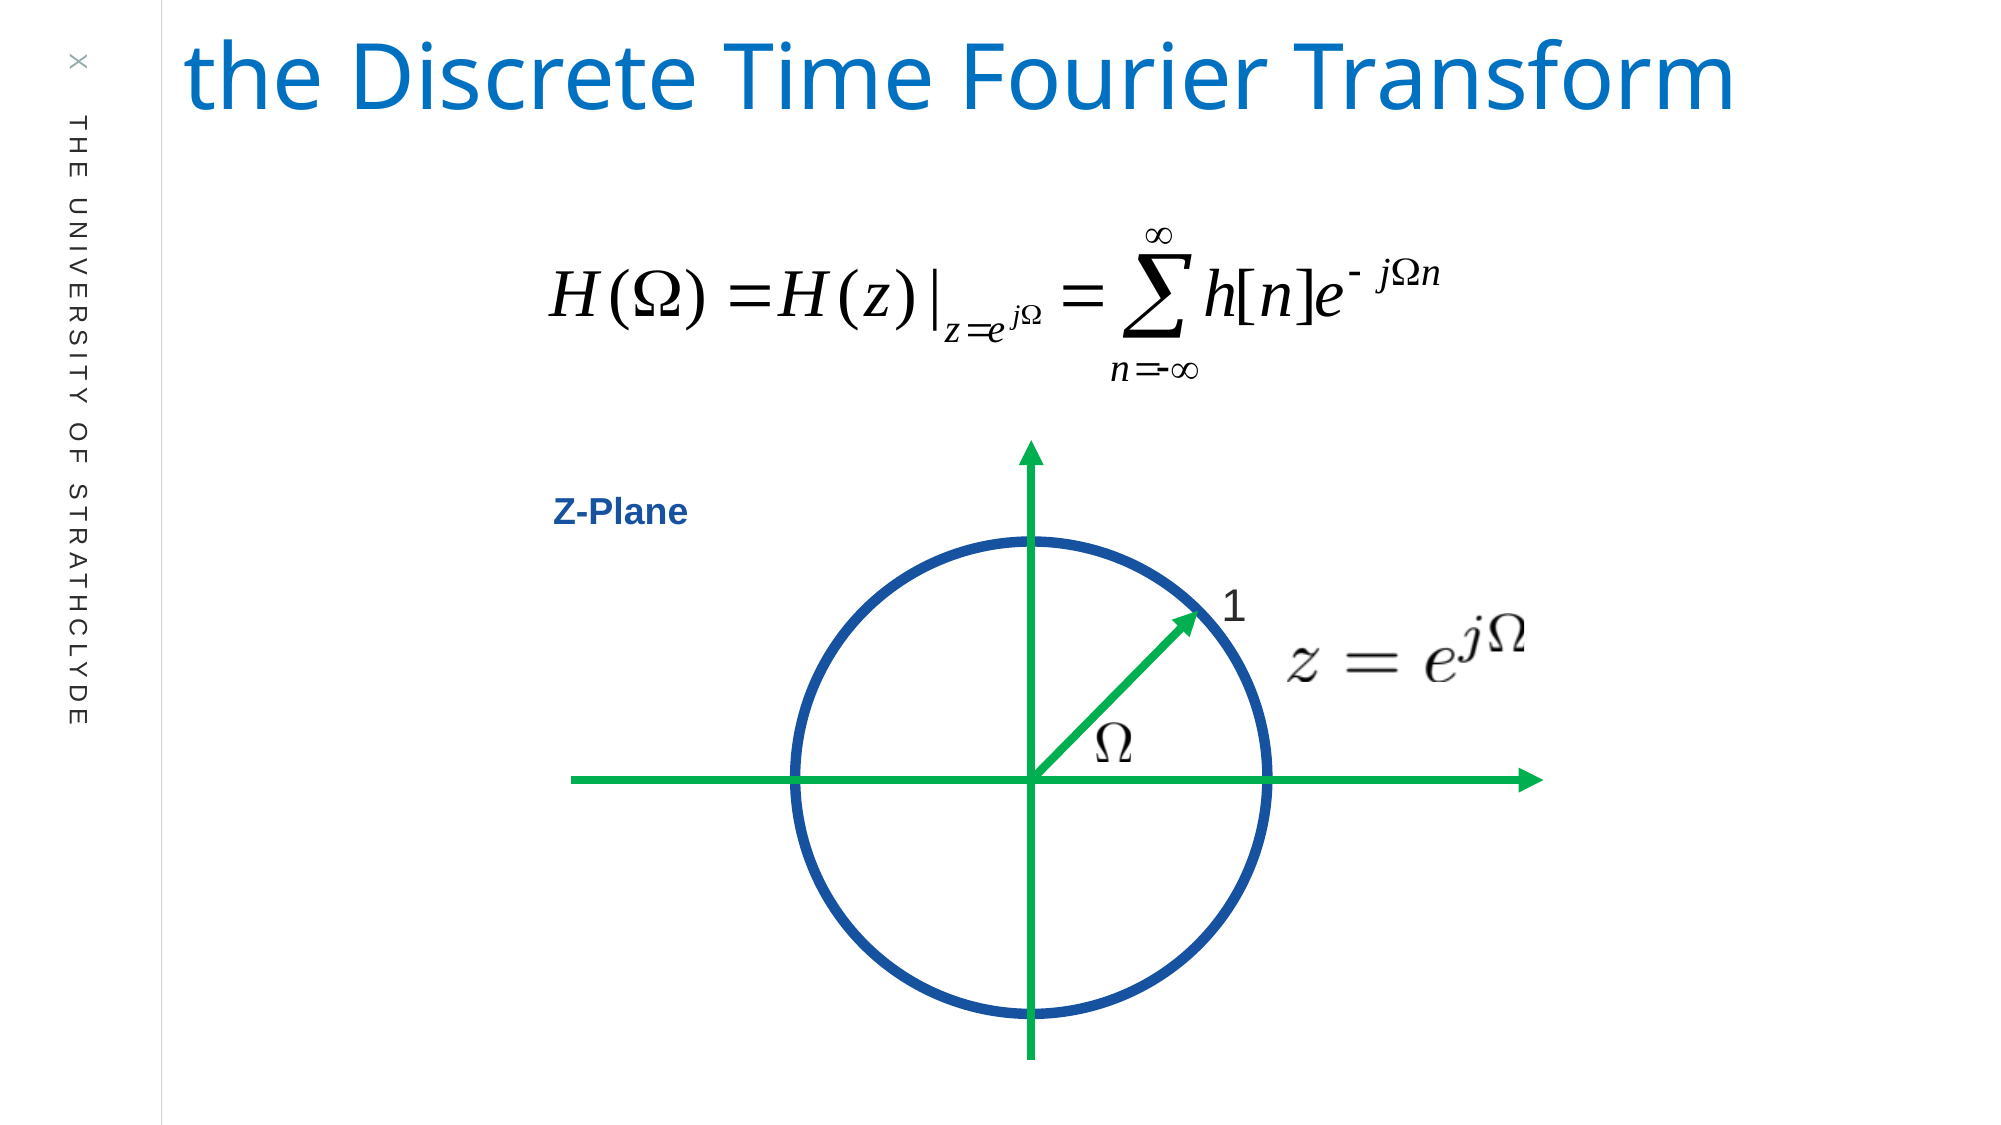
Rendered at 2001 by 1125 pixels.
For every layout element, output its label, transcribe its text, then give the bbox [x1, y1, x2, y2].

text_box Z-Plane [538, 479, 571, 540]
picture [1286, 613, 1525, 682]
picture [1096, 721, 1132, 762]
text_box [571, 439, 1544, 1060]
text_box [1031, 610, 1199, 781]
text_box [537, 202, 1463, 396]
